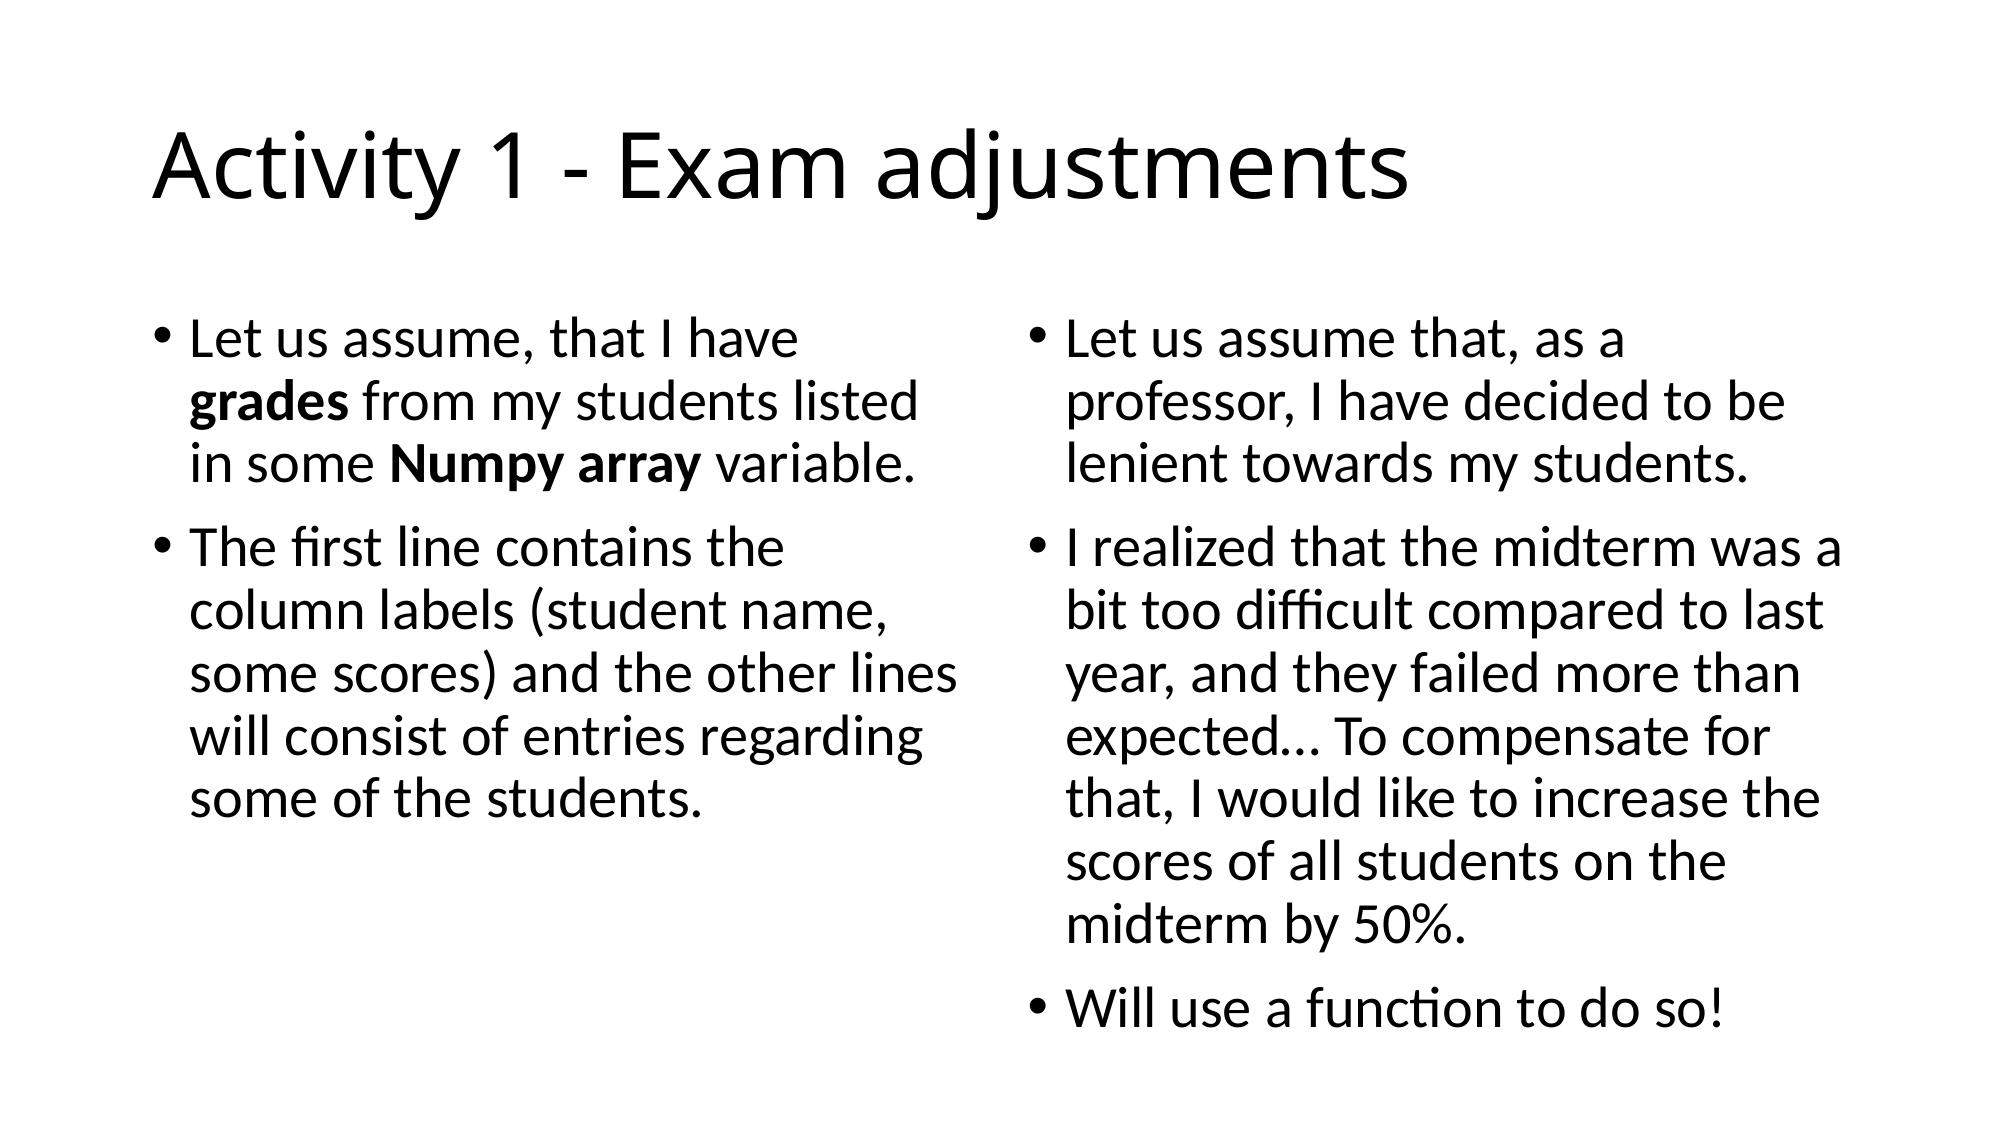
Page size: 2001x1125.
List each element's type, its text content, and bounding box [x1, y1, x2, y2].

list Let us assume, that I have grades from my students listed in some Numpy array variable. The first line contains the column labels (student name, some scores) and the other lines will consist of entries regarding some of the students. [137, 299, 988, 1125]
list Let us assume that, as a professor, I have decided to be lenient towards my students. I realized that the midterm was a bit too difficult compared to last year, and they failed more than expected… To compensate for that, I would like to increase the scores of all students on the midterm by 50%. Will use a function to do so! [1012, 299, 1863, 1125]
title Activity 1 - Exam adjustments [137, 59, 1863, 278]
